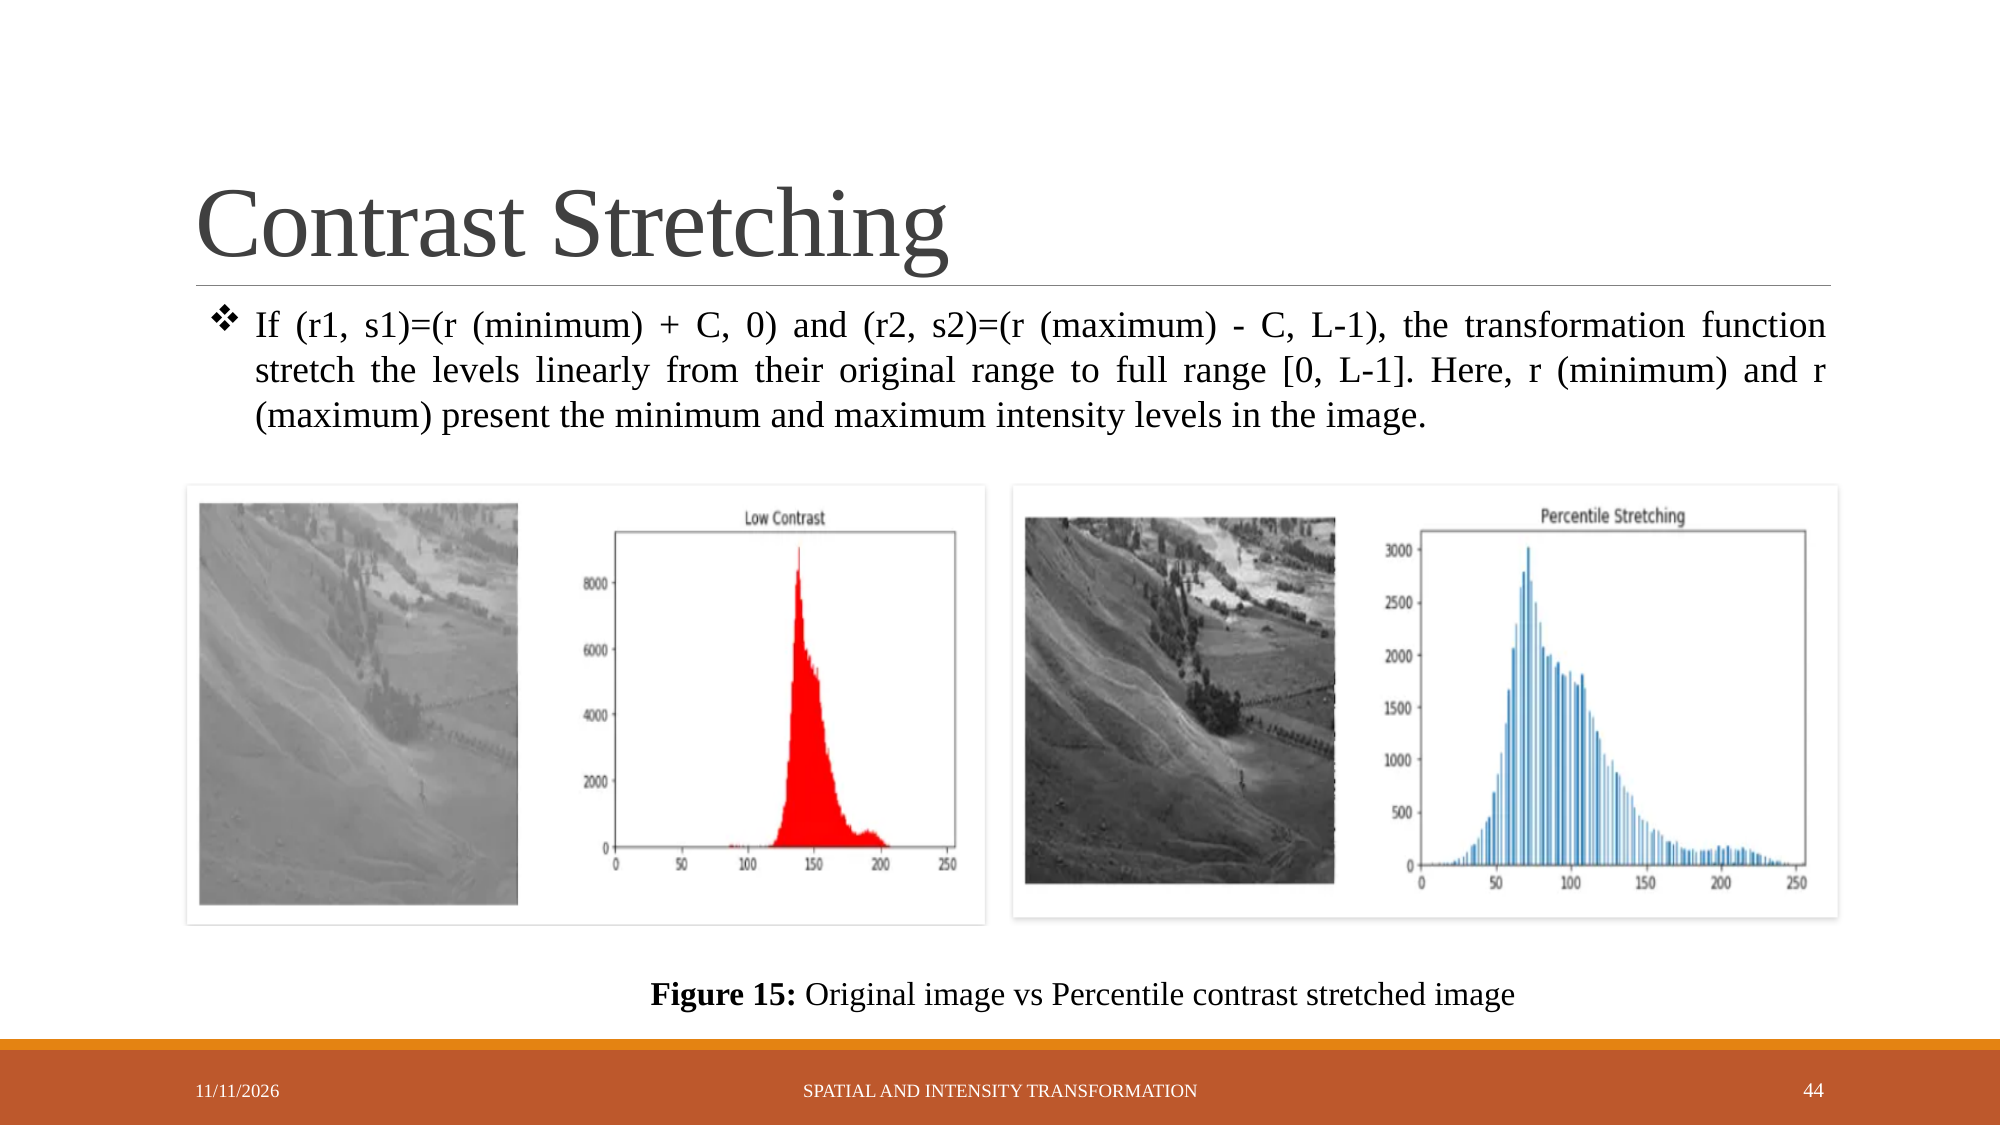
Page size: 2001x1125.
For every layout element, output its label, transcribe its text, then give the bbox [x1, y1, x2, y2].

text_box Figure 15: Original image vs Percentile contrast stretched image [468, 964, 1699, 1020]
text_box If (r1, s1)=(r (minimum) + C, 0) and (r2, s2)=(r (maximum) - C, L-1), the transformation function stretch the levels linearly from their original range to full range [0, L-1]. Here, r (minimum) and r (maximum) present the minimum and maximum intensity levels in the image. [193, 292, 1844, 443]
picture [1008, 483, 1844, 926]
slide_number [179, 1059, 586, 1120]
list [180, 483, 992, 926]
title Contrast Stretching [179, 47, 1830, 285]
slide_number 44 [1624, 1059, 1840, 1120]
footer Spatial and Intensity Transformation [604, 1059, 1396, 1120]
